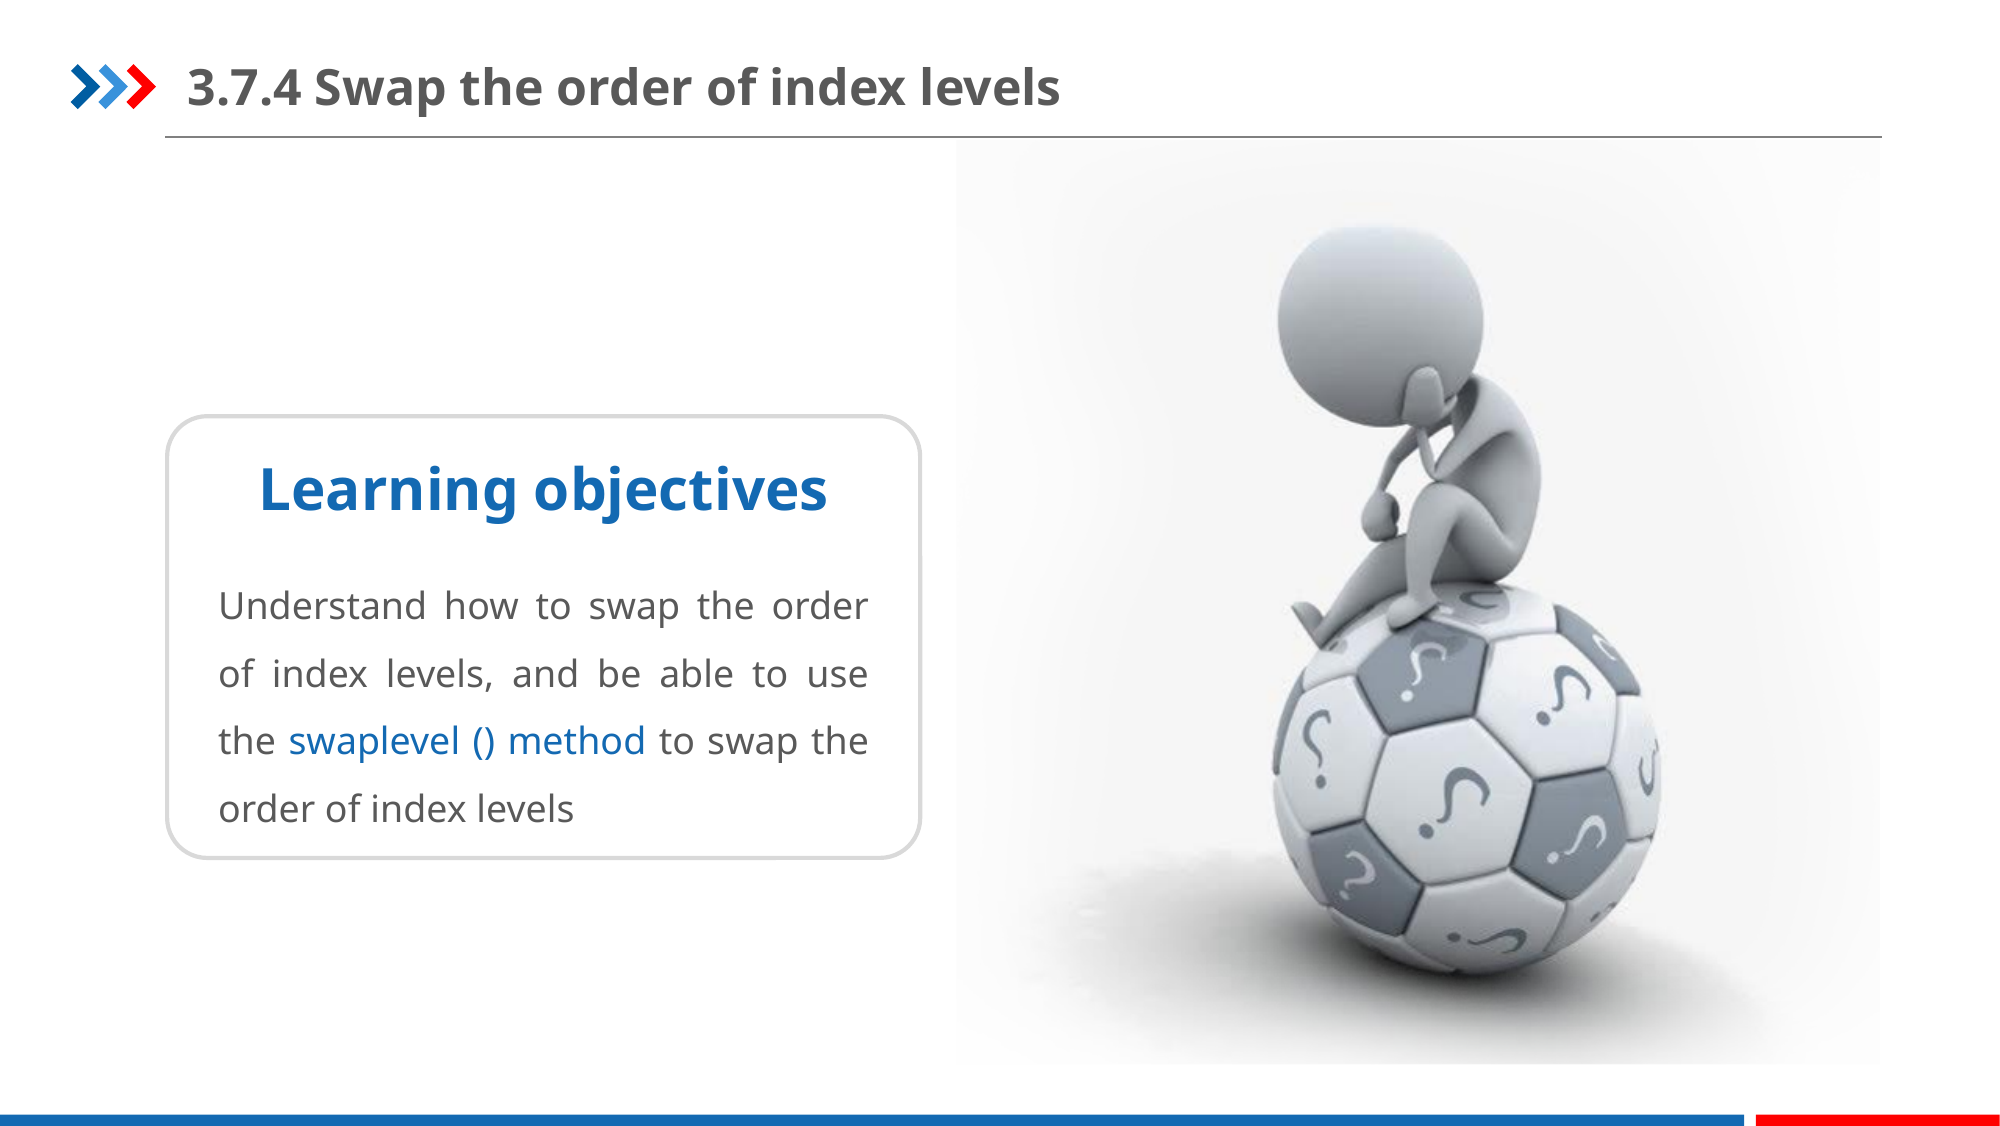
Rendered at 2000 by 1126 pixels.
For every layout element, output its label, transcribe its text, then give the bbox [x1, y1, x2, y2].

text_box Learning objectives [167, 444, 921, 530]
text_box [165, 414, 923, 861]
text_box 3.7.4 Swap the order of index levels [187, 43, 1154, 127]
picture [954, 140, 1881, 1066]
text_box Understand how to swap the order of index levels, and be able to use the swaplevel () method to swap the order of index levels [203, 552, 884, 837]
